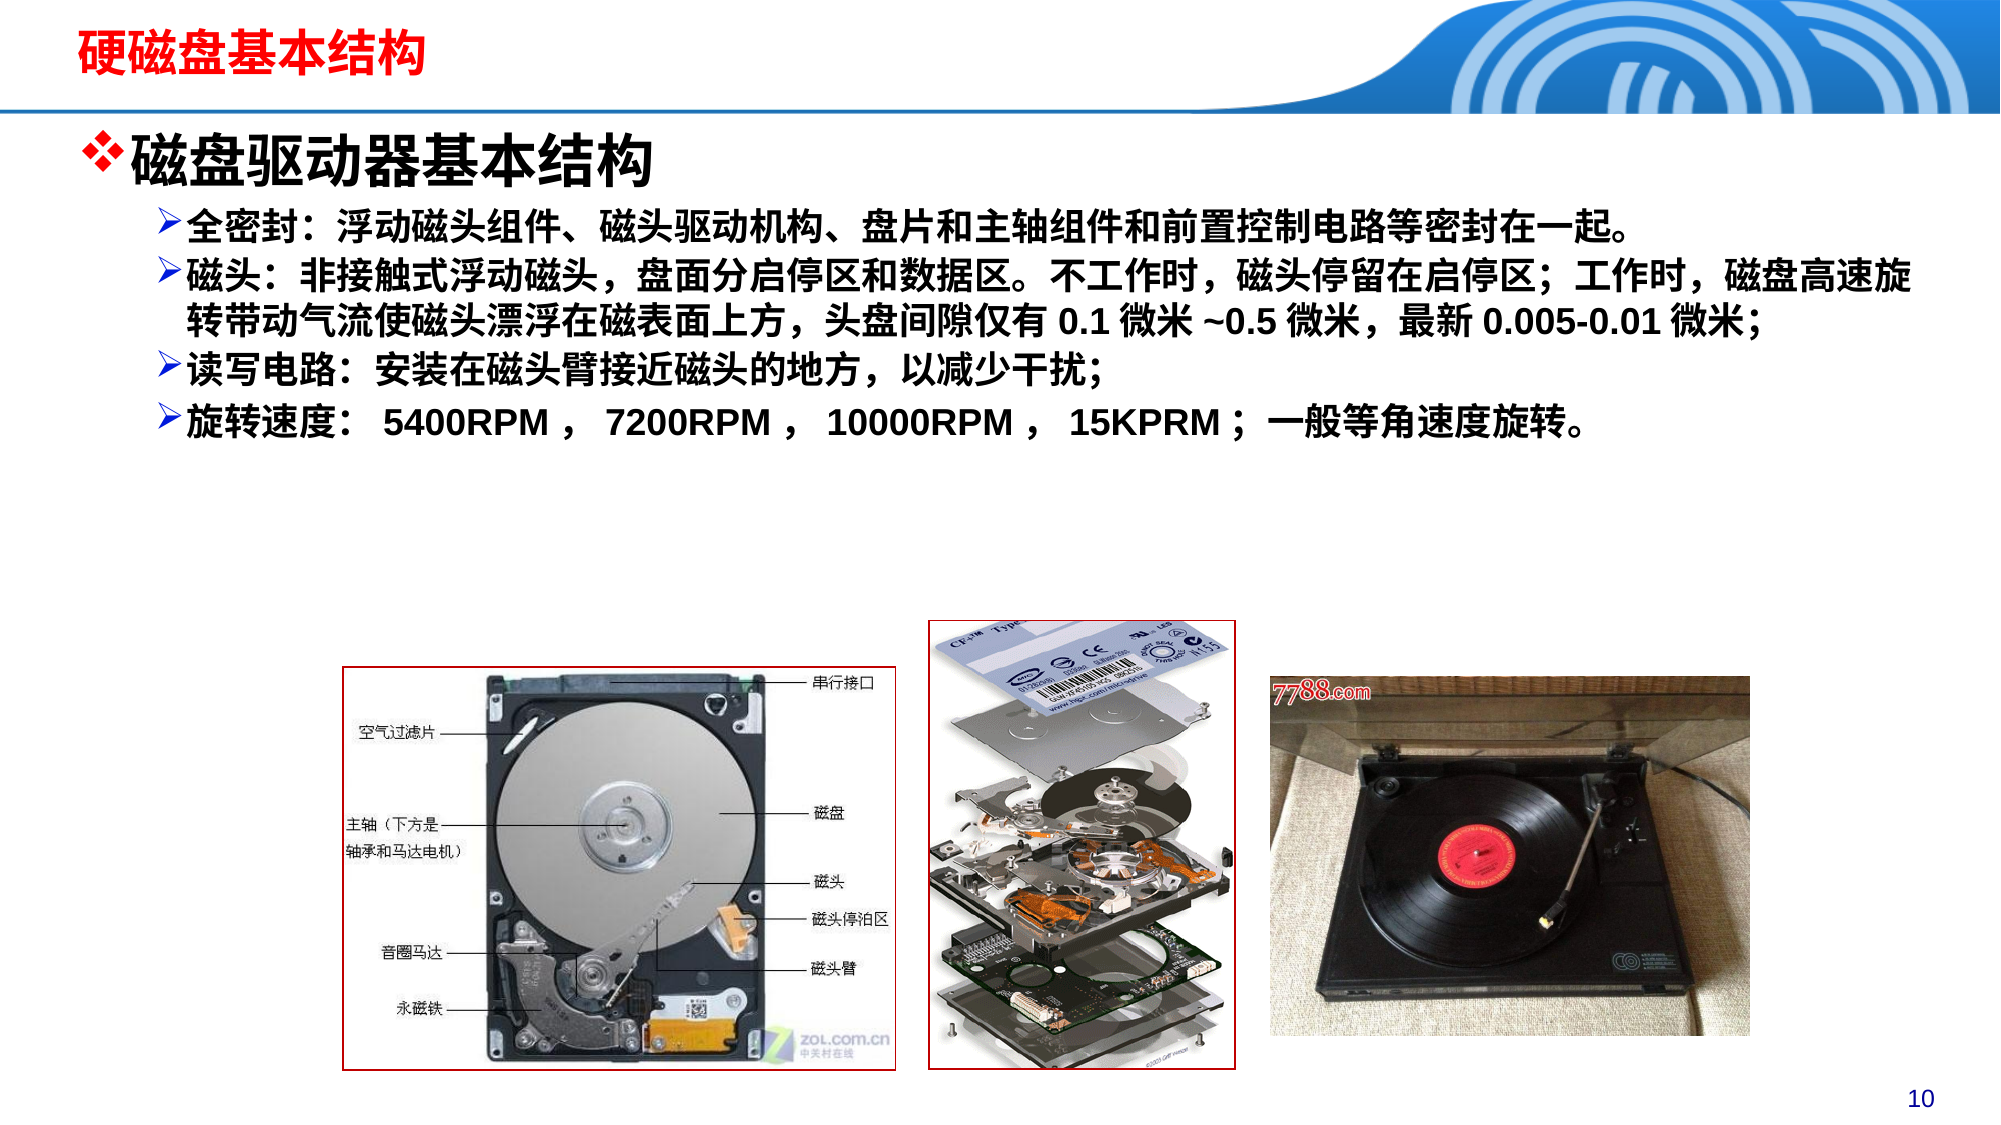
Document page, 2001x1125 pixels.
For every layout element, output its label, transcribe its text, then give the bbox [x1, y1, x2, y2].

picture [343, 667, 895, 1070]
picture [929, 620, 1235, 1069]
title 硬磁盘基本结构 [66, 24, 930, 87]
list 磁盘驱动器基本结构 全密封：浮动磁头组件、磁头驱动机构、盘片和主轴组件和前置控制电路等密封在一起。 磁头：非接触式浮动磁头，盘面分启停区和数据区。不工作时，磁头停留在启停区；工作时，磁盘高速旋转带动气流使磁头漂浮在磁表面上方，头盘间隙仅有0.1微米~0.5微米，最新0.005-0.01微米； 读写电路：安装在磁头臂接近磁头的地方，以减少干扰； 旋转速度：5400RPM，7200RPM，10000RPM，15KPRM；一般等角速度旋转。 [66, 118, 1934, 636]
picture [0, 0, 2000, 114]
picture [1270, 676, 1751, 1037]
